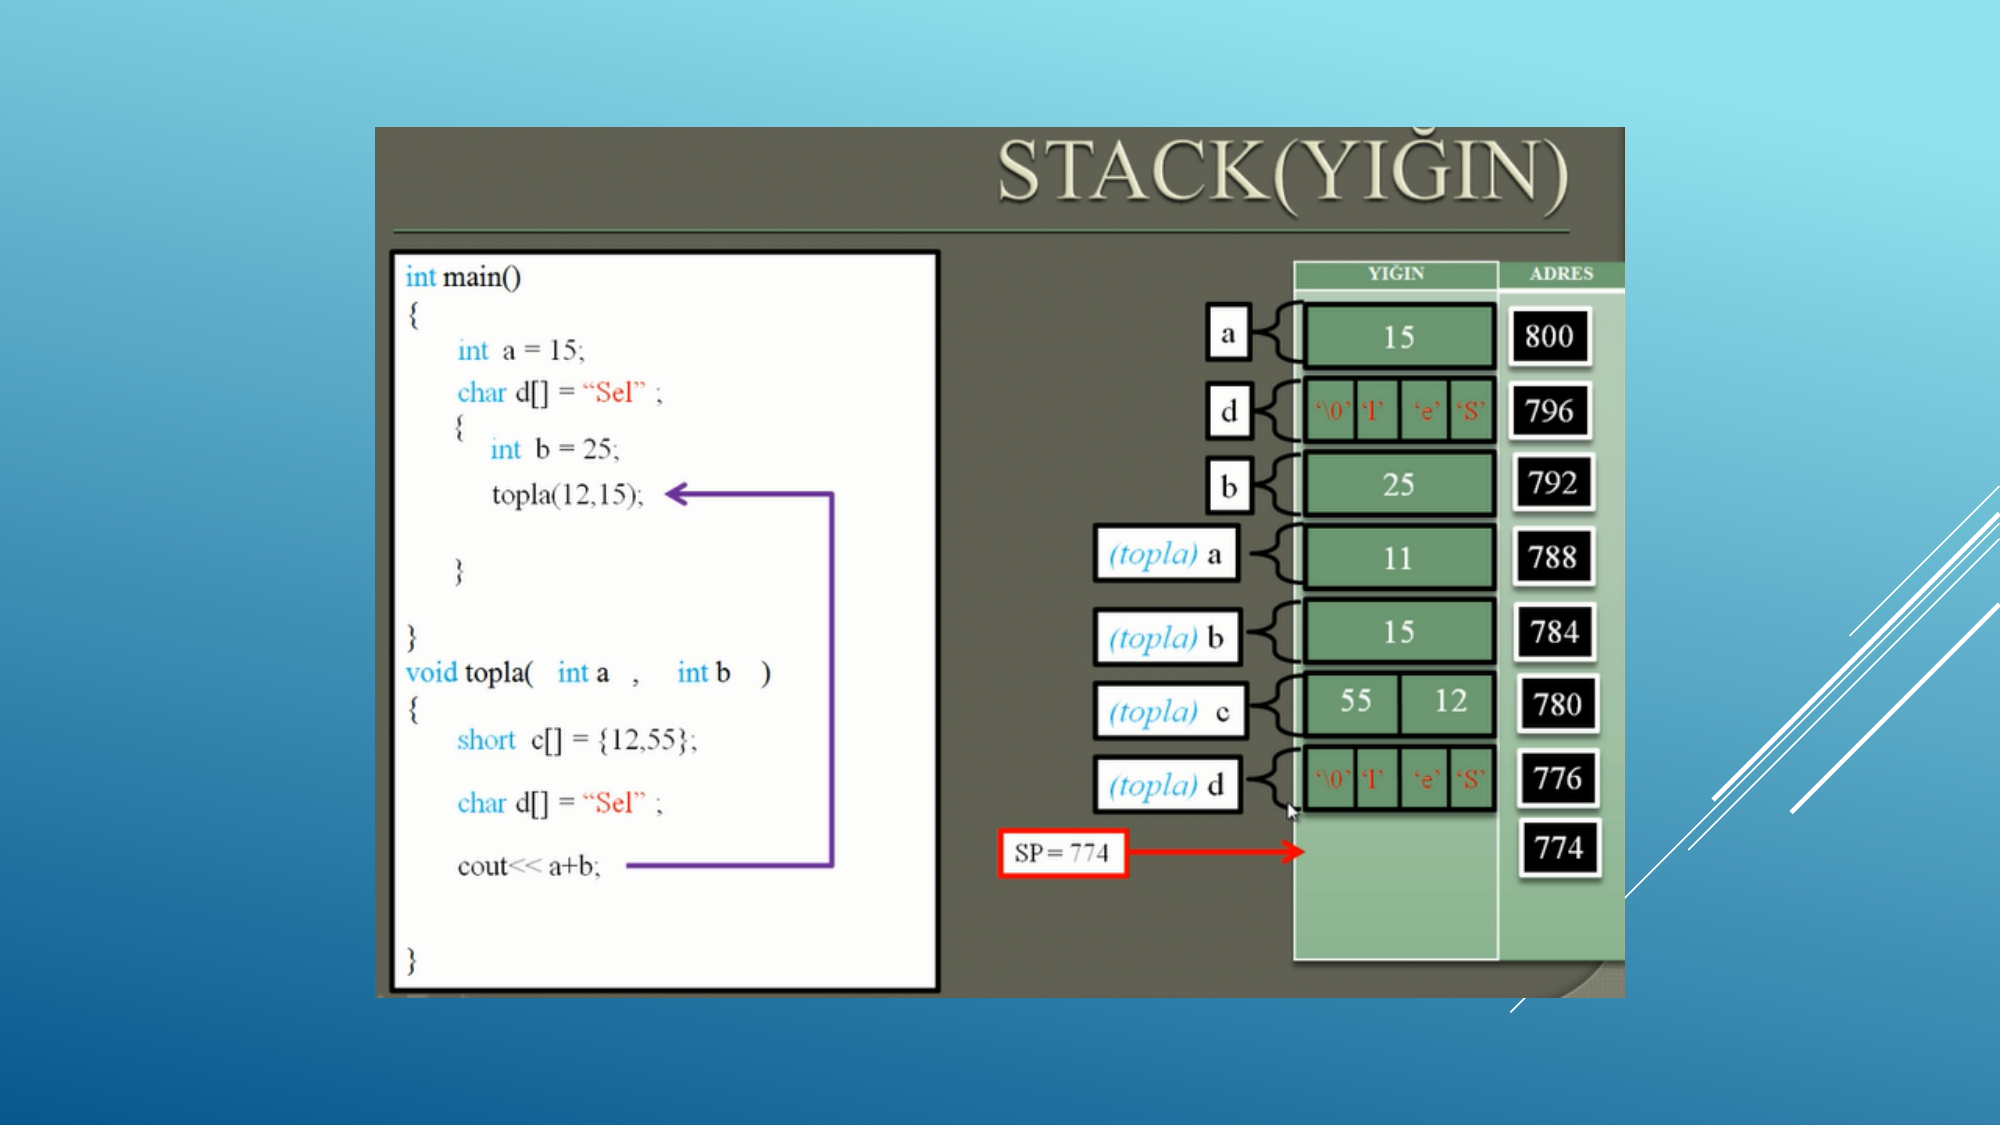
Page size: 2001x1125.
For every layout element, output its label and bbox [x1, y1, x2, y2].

picture [374, 127, 1626, 998]
